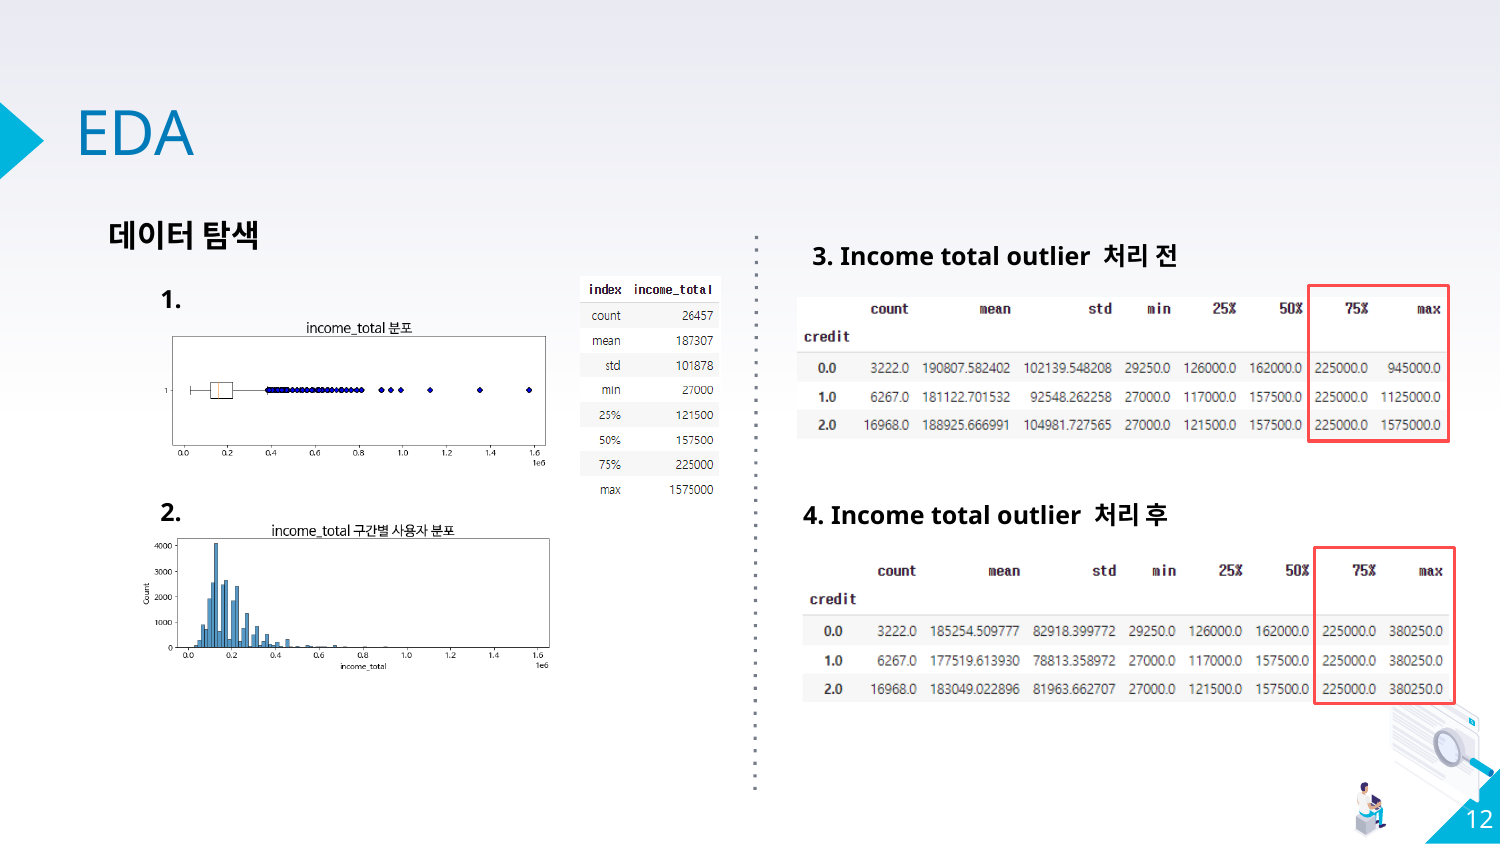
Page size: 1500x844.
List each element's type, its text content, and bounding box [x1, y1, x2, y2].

picture [797, 297, 1450, 442]
picture [158, 316, 551, 473]
picture [1490, 840, 1500, 844]
text_box [1308, 285, 1449, 297]
text_box 2. [145, 481, 261, 517]
picture [580, 276, 721, 498]
text_box 데이터 탐색 [93, 200, 367, 269]
text_box 3. Income total outlier 처리 전 [797, 225, 1200, 286]
picture [138, 519, 554, 676]
text_box [1314, 547, 1455, 658]
text_box 1. [145, 268, 261, 329]
picture [797, 561, 1450, 703]
title EDA [75, 107, 270, 185]
text_box 4. Income total outlier 처리 후 [788, 484, 1191, 545]
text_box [1353, 662, 1494, 838]
